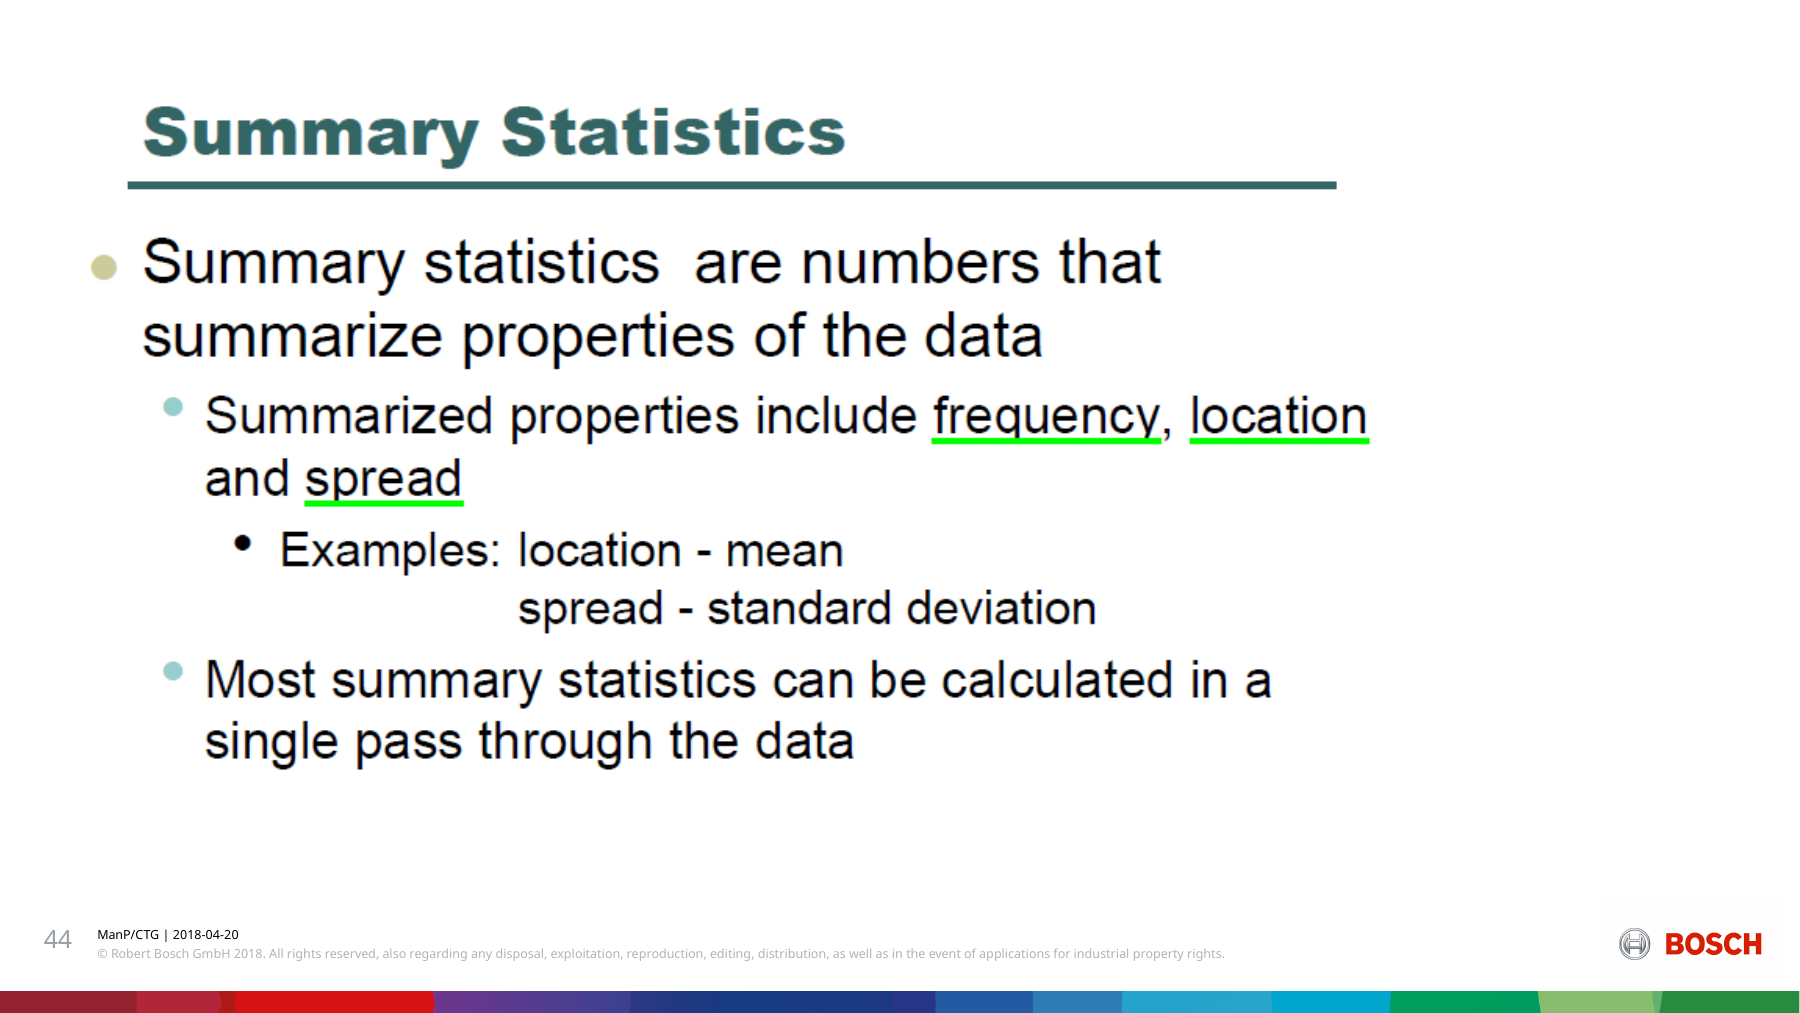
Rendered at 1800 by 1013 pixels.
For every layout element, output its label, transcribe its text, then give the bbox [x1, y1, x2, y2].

picture [67, 55, 1387, 812]
picture [1390, 991, 1800, 1013]
picture [0, 991, 1272, 1013]
text_box 44 [43, 923, 92, 991]
text_box © Robert Bosch GmbH 2018. All rights reserved, also regarding any disposal, exploitation, reproduction, editing, distribution, as well as in the event of applications for industrial property rights. [97, 944, 1599, 980]
text_box ManP/CTG | 2018-04-20 [97, 925, 1599, 944]
